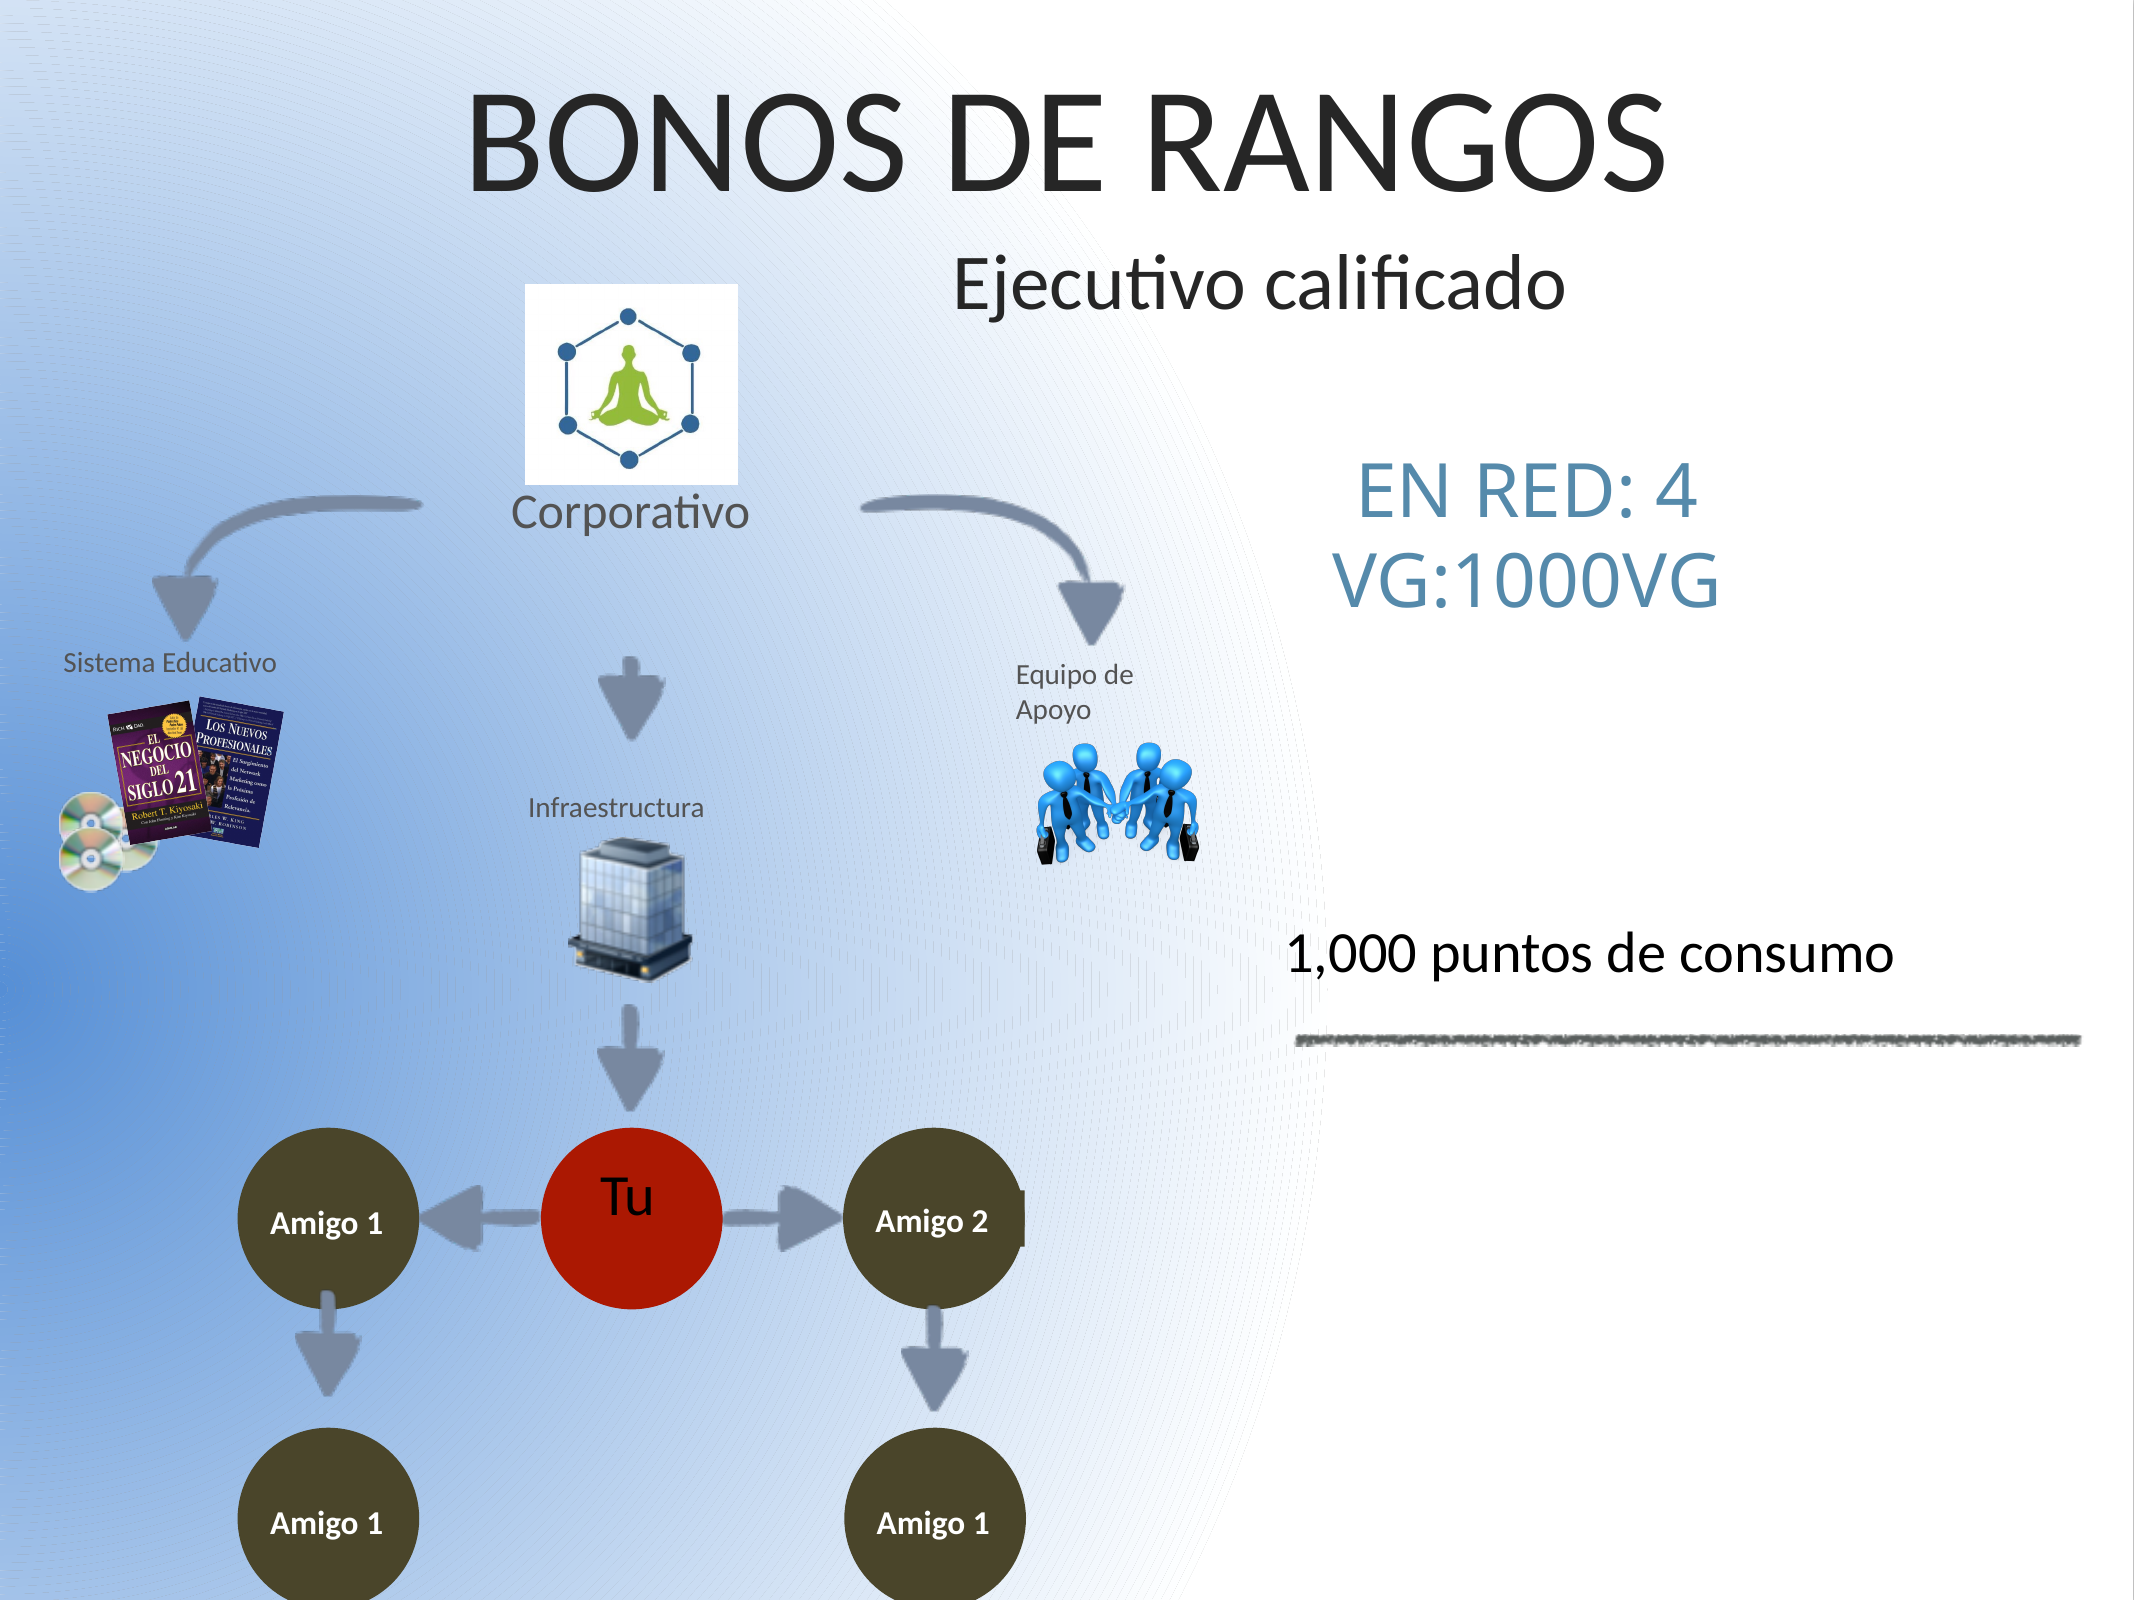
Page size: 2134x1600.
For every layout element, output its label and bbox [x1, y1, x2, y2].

text_box [540, 1127, 723, 1310]
text_box [844, 1427, 1027, 1600]
picture [597, 997, 665, 1122]
text_box [237, 1427, 420, 1600]
picture [901, 1297, 969, 1422]
text_box [59, 696, 284, 893]
picture [851, 494, 1127, 656]
picture [1025, 737, 1209, 875]
picture [723, 1185, 842, 1253]
picture [294, 1282, 362, 1407]
picture [152, 495, 434, 650]
text_box [842, 1127, 1025, 1310]
text_box [0, 0, 2134, 1600]
picture [568, 837, 695, 984]
picture [1288, 1034, 2090, 1048]
picture [420, 1184, 540, 1252]
text_box [237, 1127, 420, 1310]
picture [525, 284, 739, 485]
picture [598, 649, 666, 750]
